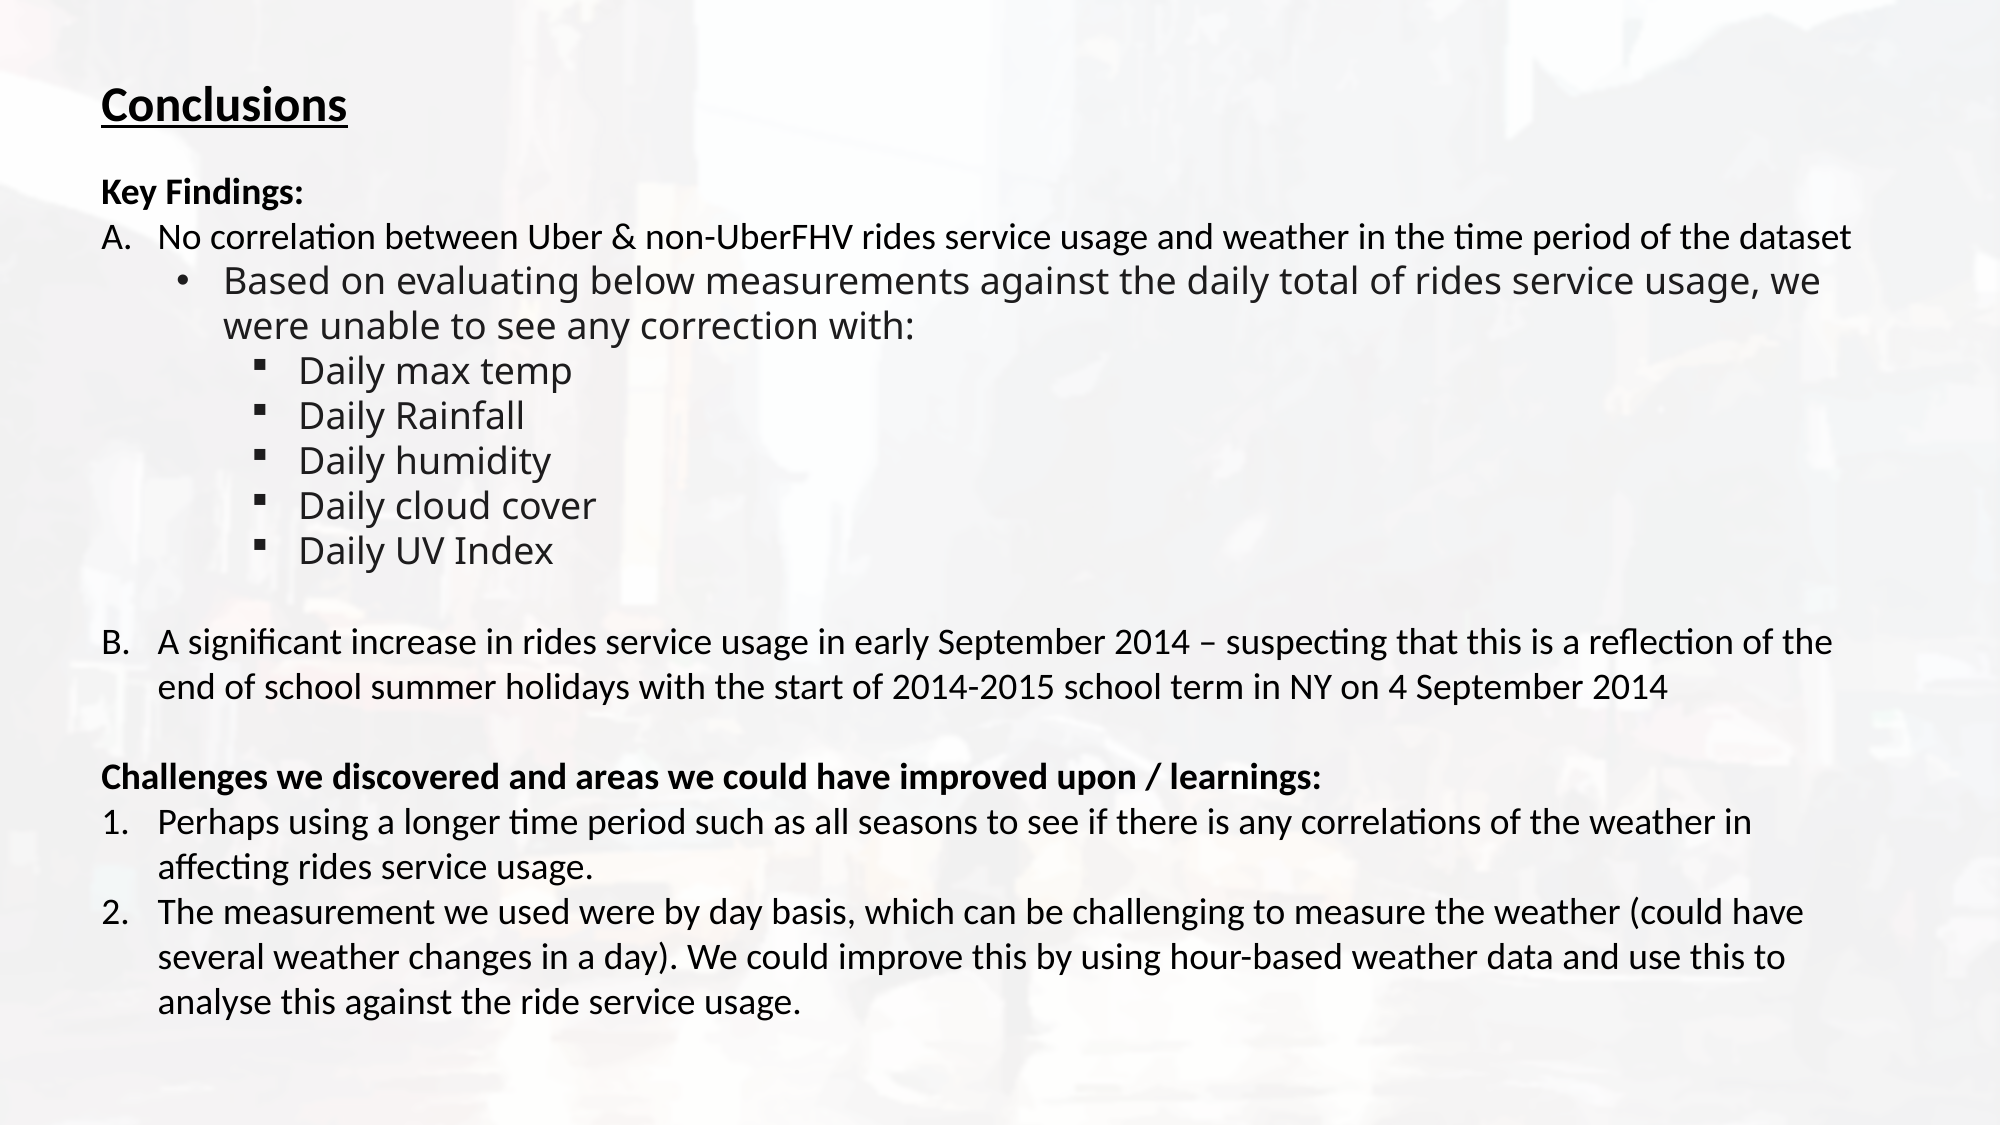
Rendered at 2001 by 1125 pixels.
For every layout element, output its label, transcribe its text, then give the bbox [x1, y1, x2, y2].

text_box Conclusions Key Findings: No correlation between Uber & non-UberFHV rides service usage and weather in the time period of the dataset Based on evaluating below measurements against the daily total of rides service usage, we were unable to see any correction with: Daily max temp Daily Rainfall Daily humidity Daily cloud cover Daily UV Index A significant increase in rides service usage in early September 2014 – suspecting that this is a reflection of the end of school summer holidays with the start of 2014-2015 school term in NY on 4 September 2014 Challenges we discovered and areas we could have improved upon / learnings: Perhaps using a longer time period such as all seasons to see if there is any correlations of the weather in affecting rides service usage. The measurement we used were by day basis, which can be challenging to measure the weather (could have several weather changes in a day). We could improve this by using hour-based weather data and use this to analyse this against the ride service usage. [86, 64, 1887, 1030]
